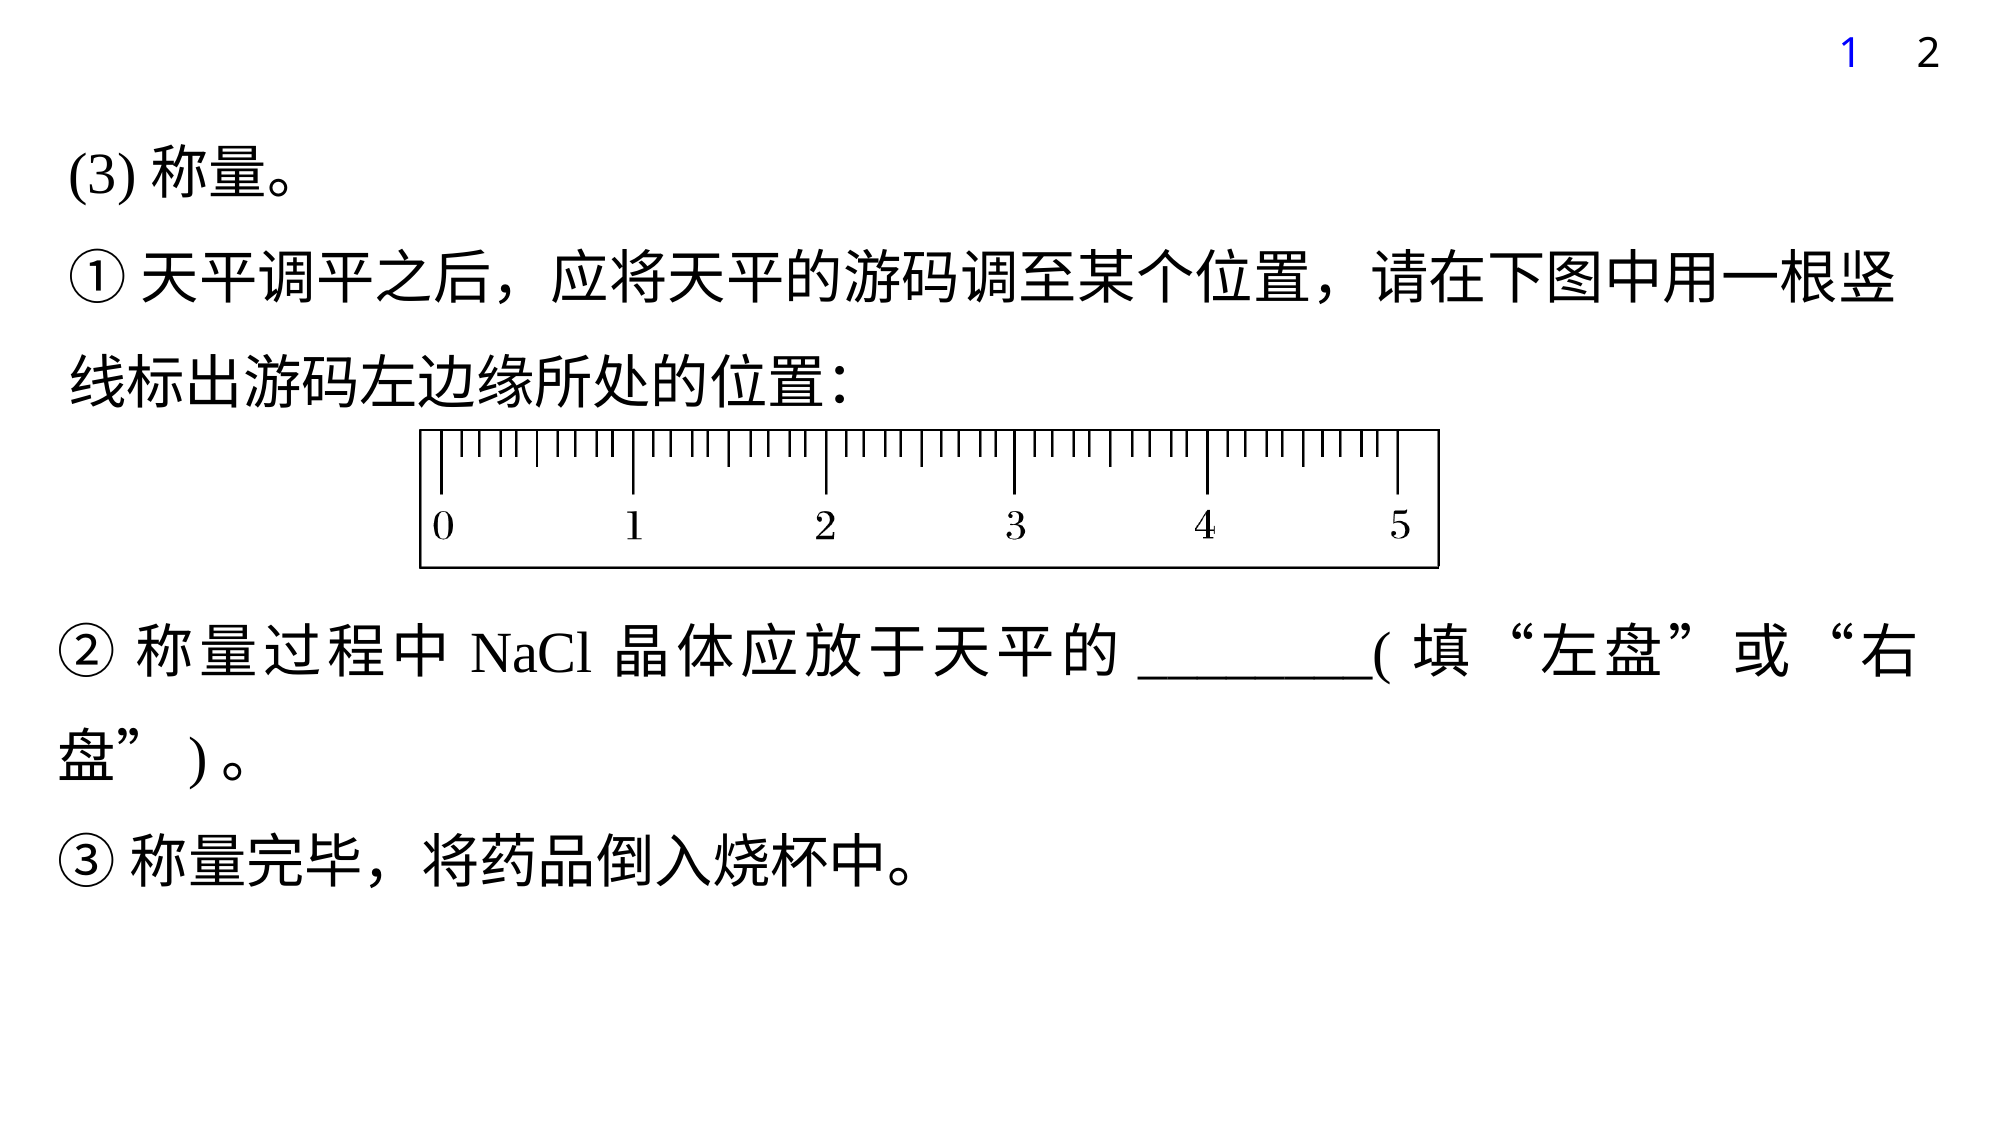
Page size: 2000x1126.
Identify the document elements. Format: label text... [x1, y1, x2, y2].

text_box 2 [1899, 3, 1961, 99]
text_box 1 [1817, 3, 1883, 99]
picture [410, 420, 1445, 580]
text_box ②称量过程中NaCl晶体应放于天平的________(填“左盘”或“右盘”)。 ③称量完毕，将药品倒入烧杯中。 [43, 571, 1934, 902]
text_box (3)称量。 ①天平调平之后，应将天平的游码调至某个位置，请在下图中用一根竖线标出游码左边缘所处的位置： [48, 90, 1917, 425]
